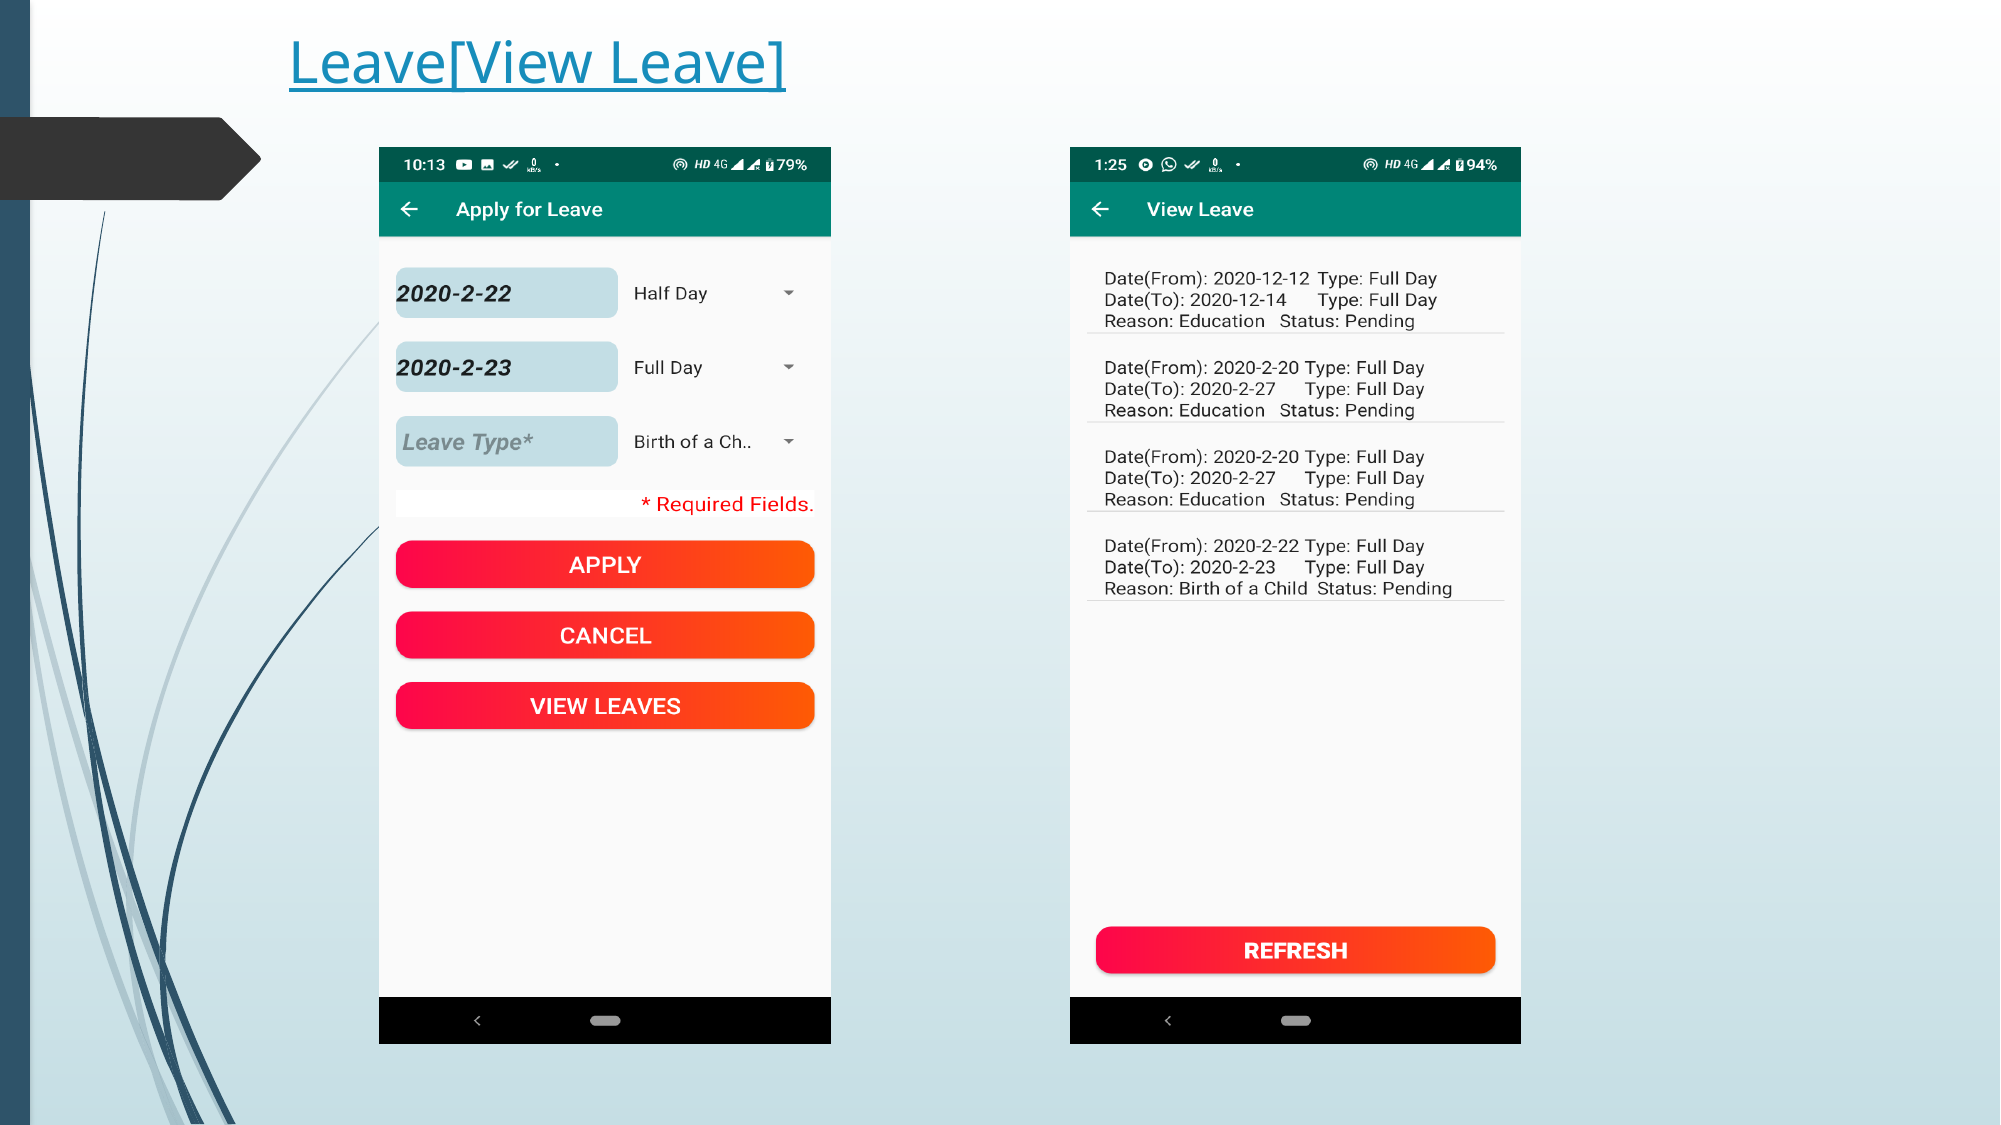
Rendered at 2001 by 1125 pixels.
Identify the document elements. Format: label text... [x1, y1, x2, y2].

text_box Leave[View Leave] [273, 17, 937, 113]
picture [379, 146, 831, 1044]
picture [1070, 146, 1522, 1044]
